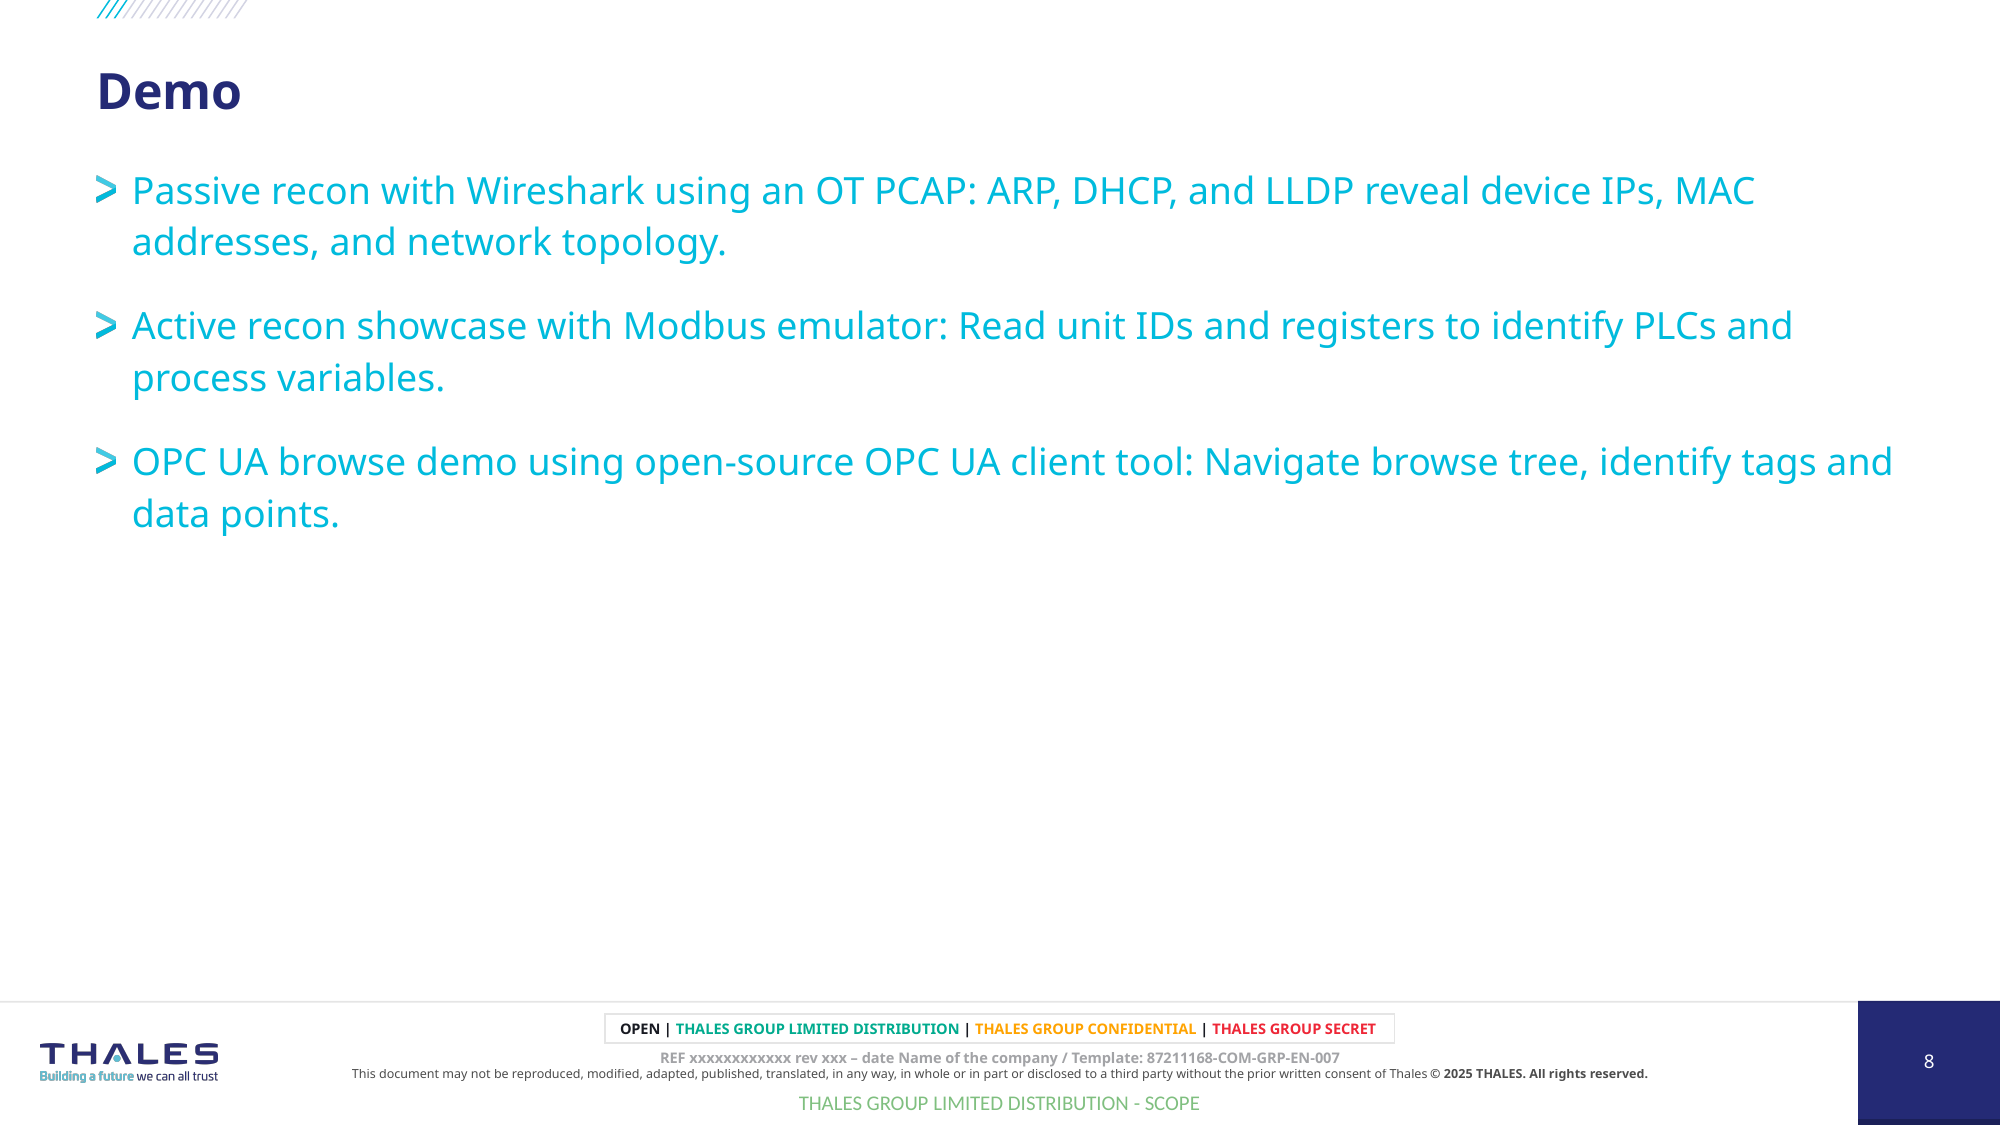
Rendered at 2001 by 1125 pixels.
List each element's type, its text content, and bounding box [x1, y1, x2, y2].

title Demo [96, 59, 1904, 120]
picture [96, 447, 123, 474]
list Passive recon with Wireshark using an OT PCAP: ARP, DHCP, and LLDP reveal device IPs, MAC addresses, and network topology. Active recon showcase with Modbus emulator: Read unit IDs and registers to identify PLCs and process variables. OPC UA browse demo using open-source OPC UA client tool: Navigate browse tree, identify tags and data points. [96, 160, 1904, 906]
picture [40, 1043, 218, 1083]
picture [96, 175, 123, 203]
picture [96, 311, 123, 339]
